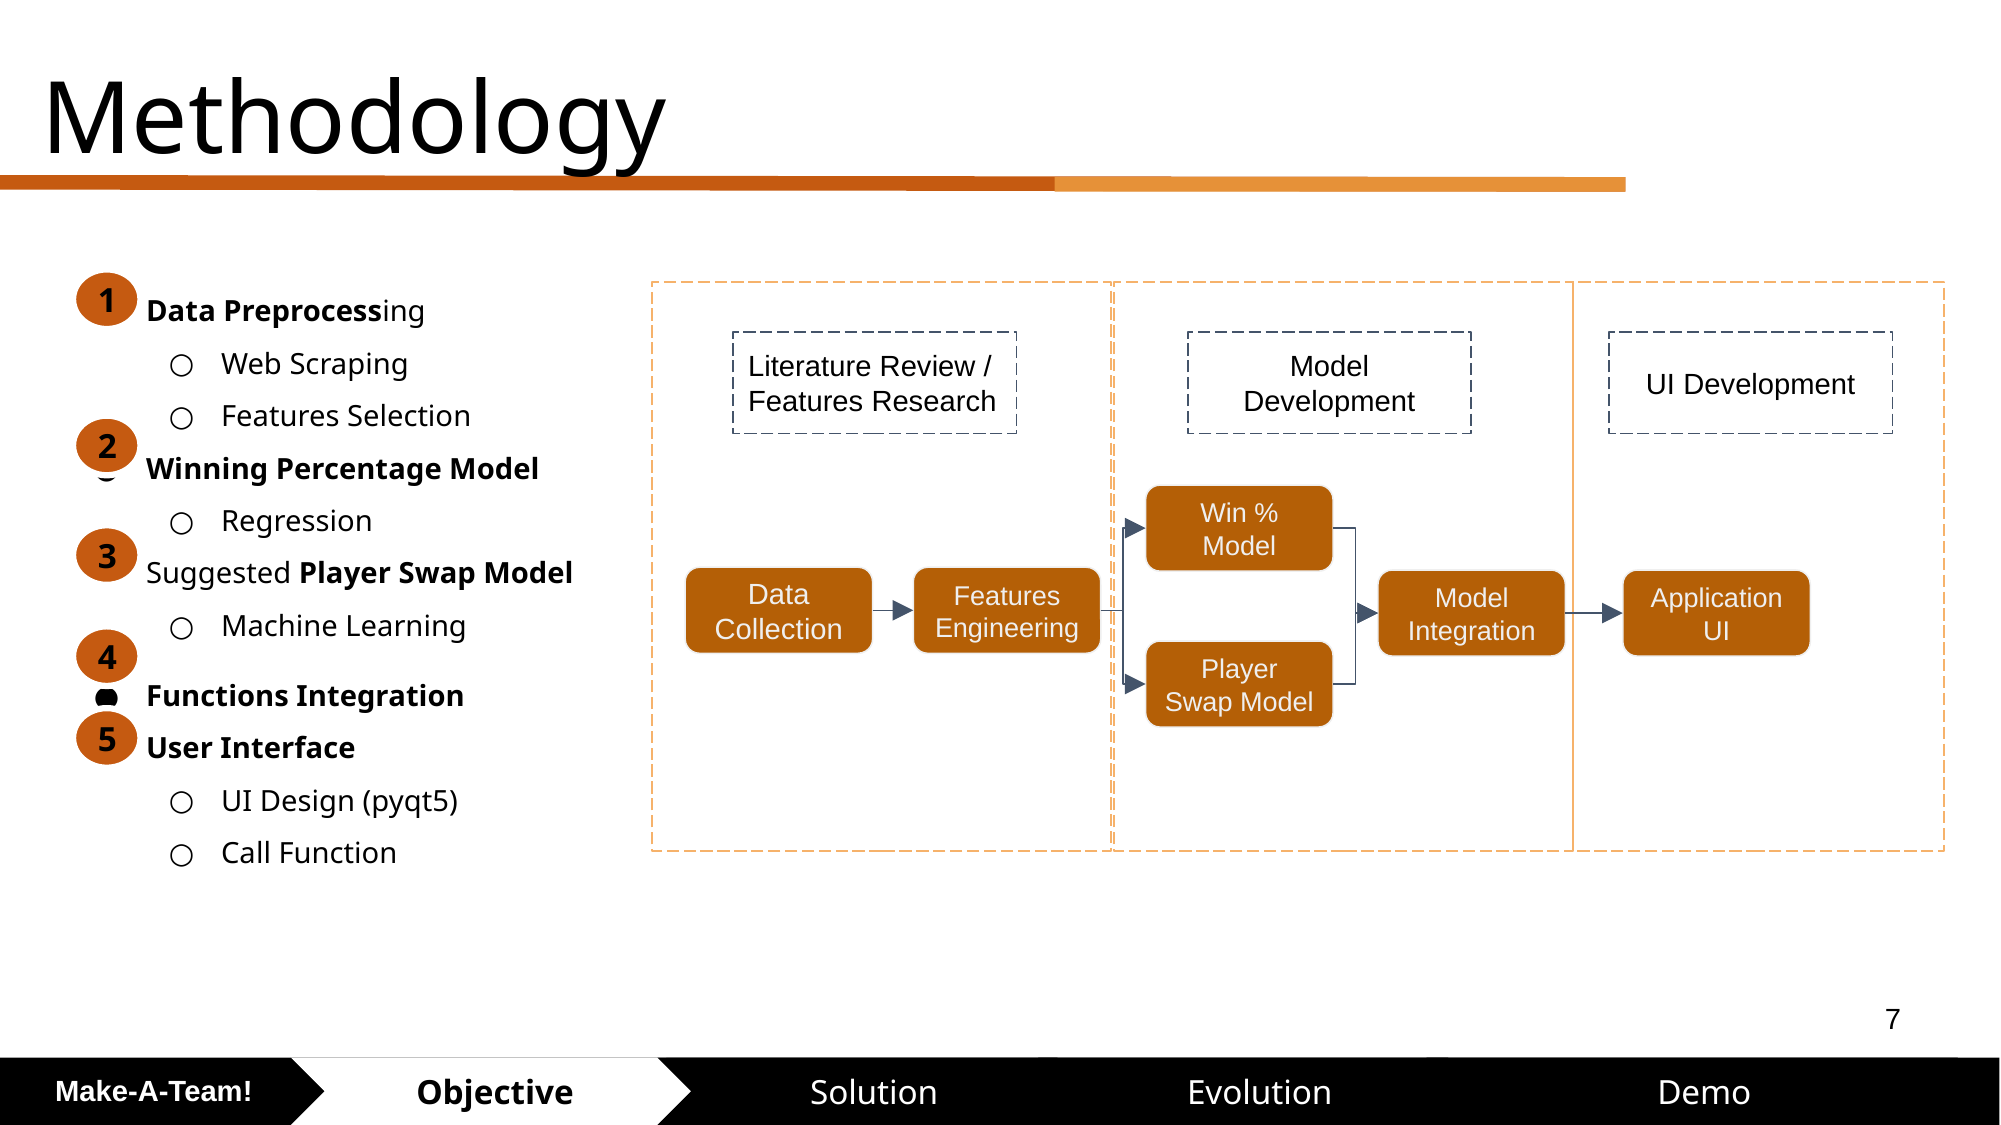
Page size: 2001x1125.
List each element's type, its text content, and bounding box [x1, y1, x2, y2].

text_box Data Collection [685, 567, 873, 654]
text_box Win % Model [1145, 485, 1334, 572]
text_box Methodology [26, 38, 1519, 183]
text_box 5 [73, 708, 141, 768]
text_box Model Integration [1383, 570, 1566, 657]
text_box 2 [73, 415, 141, 476]
text_box UI Development [1609, 331, 1893, 434]
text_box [1332, 612, 1379, 685]
text_box Features Engineering [913, 567, 1095, 654]
text_box Model Development [1187, 331, 1472, 434]
text_box 1 [73, 269, 141, 330]
slide_number ‹#› [1869, 992, 1990, 1079]
text_box [652, 281, 1112, 852]
text_box Application UI [1622, 570, 1811, 657]
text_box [1100, 527, 1146, 611]
text_box Literature Review / Features Research [733, 331, 1017, 434]
text_box [1114, 281, 1573, 612]
text_box [1114, 621, 1573, 852]
text_box Player Swap Model [1145, 640, 1334, 728]
text_box 3 [73, 525, 141, 585]
text_box [1573, 281, 1945, 852]
text_box [1150, 568, 1327, 644]
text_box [1100, 618, 1146, 685]
text_box Data Preprocessing Web Scraping Features Selection Winning Percentage Model Regression Suggested Player Swap Model Machine Learning Functions Integration User Interface UI Design (pyqt5) Call Function [56, 260, 636, 925]
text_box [1332, 527, 1379, 612]
text_box 4 [73, 626, 141, 686]
